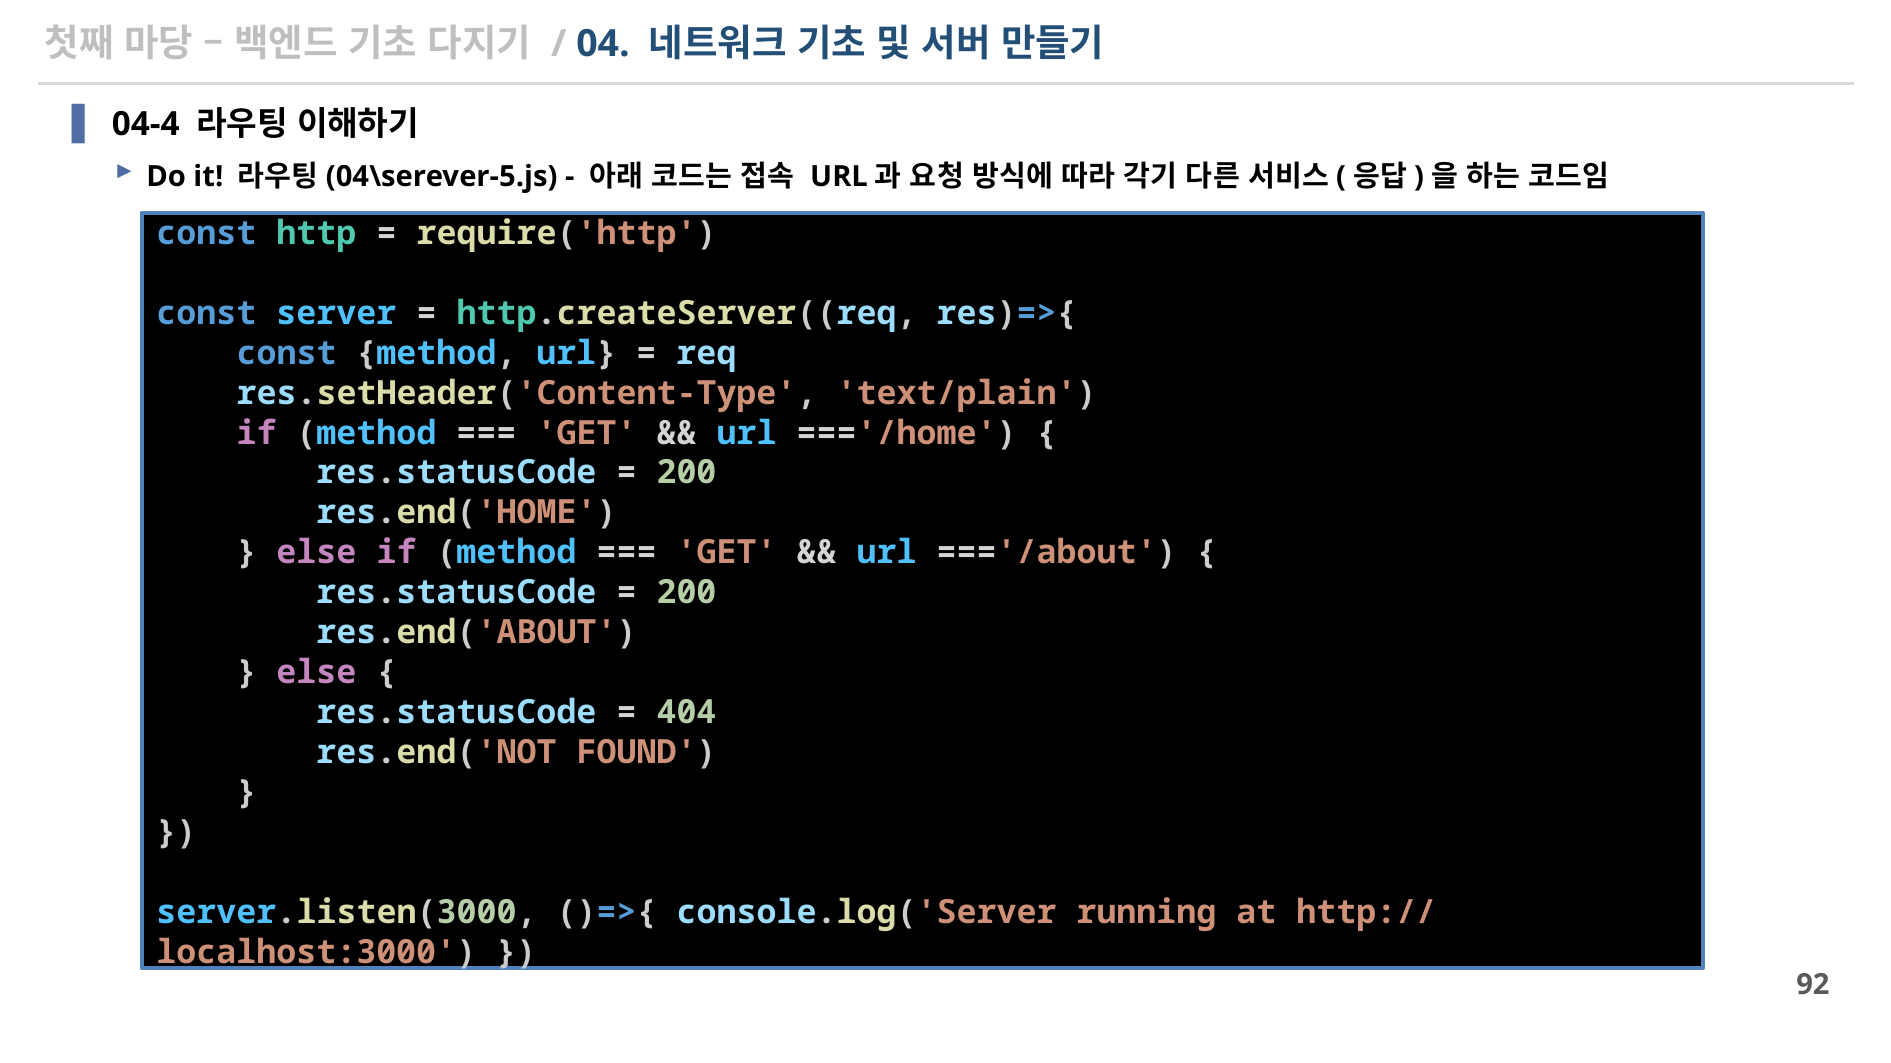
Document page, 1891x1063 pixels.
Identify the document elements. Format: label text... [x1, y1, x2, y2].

title 첫째 마당 – 백엔드 기초 다지기 / 04. 네트워크 기초 및 서버 만들기 [29, 11, 1809, 73]
slide_number 92 [1703, 956, 1845, 1014]
text_box const http = require('http') const server = http.createServer((req, res)=>{ const {method, url} = req res.setHeader('Content-Type', 'text/plain') if (method === 'GET' && url ==='/home') { res.statusCode = 200 res.end('HOME') } else if (method === 'GET' && url ==='/about') { res.statusCode = 200 res.end('ABOUT') } else { res.statusCode = 404 res.end('NOT FOUND') } }) server.listen(3000, ()=>{ console.log('Server running at http://localhost:3000') }) [140, 211, 1705, 970]
list 04-4 라우팅 이해하기 Do it! 라우팅(04\serever-5.js) - 아래 코드는 접속 URL과 요청 방식에 따라 각기 다른 서비스(응답)을 하는 코드임 [43, 94, 1855, 506]
